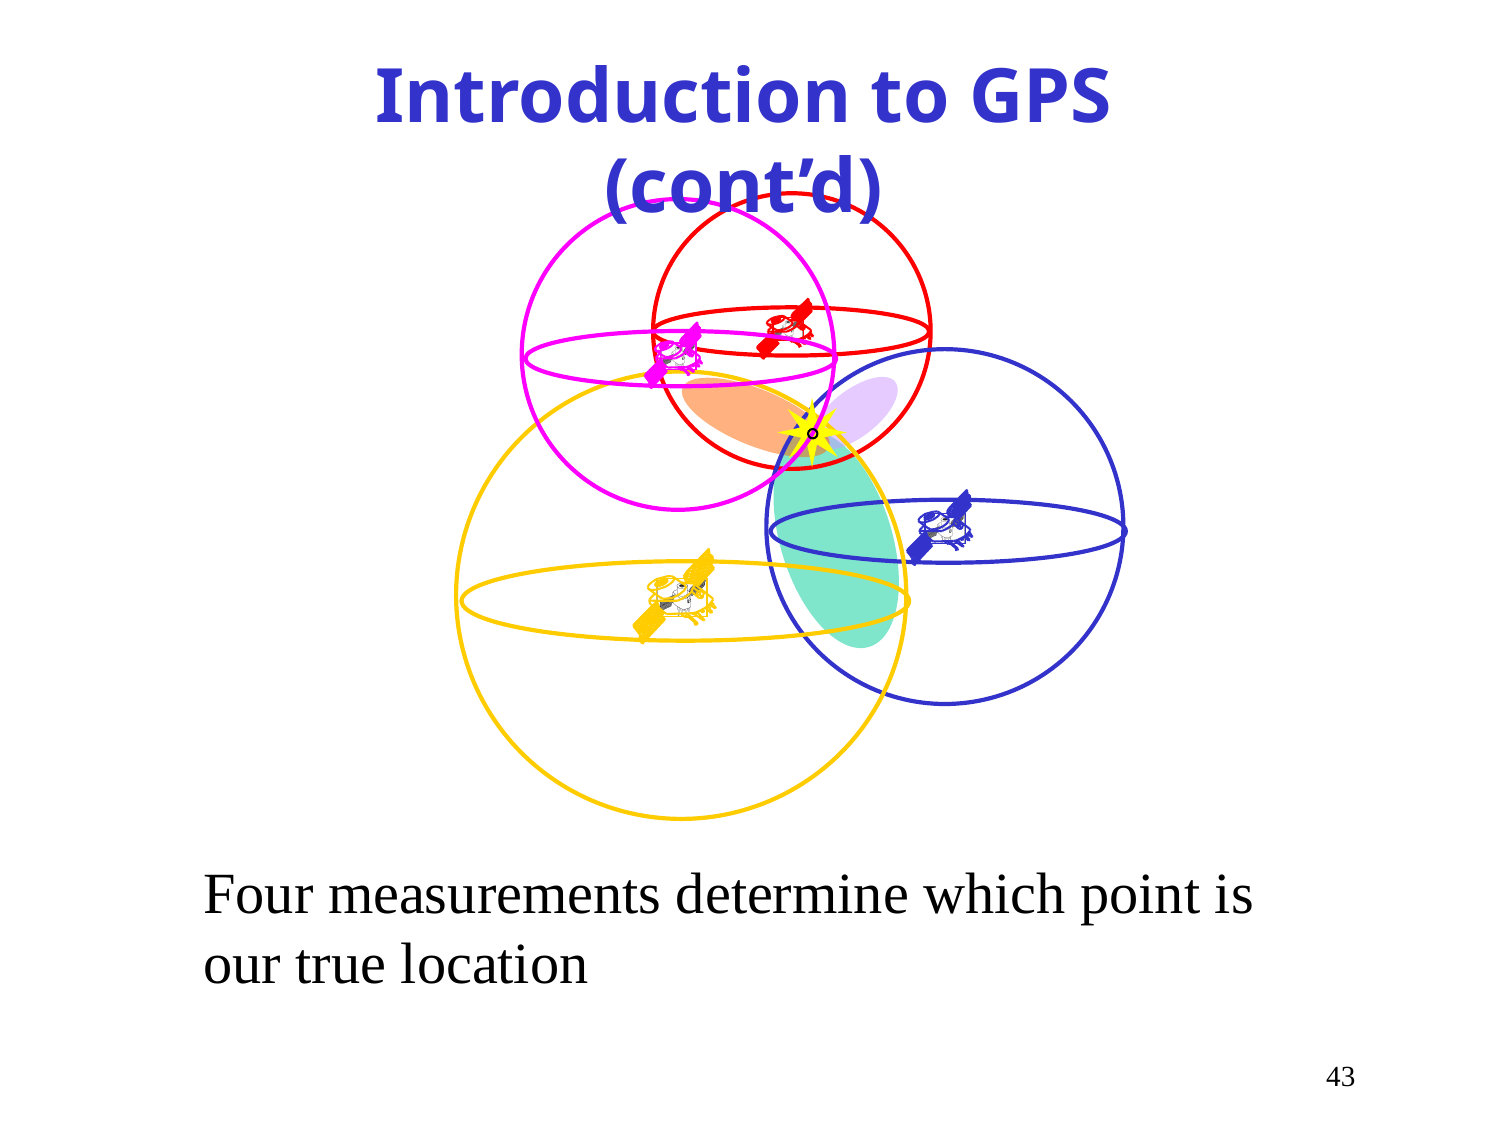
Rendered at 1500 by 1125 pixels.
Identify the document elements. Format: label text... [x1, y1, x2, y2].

text_box Introduction to GPS (cont’d) [224, 39, 1263, 235]
list Four measurements determine which point is our true location [195, 848, 1304, 1018]
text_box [455, 193, 1127, 820]
text_box 43 [1311, 1049, 1438, 1125]
